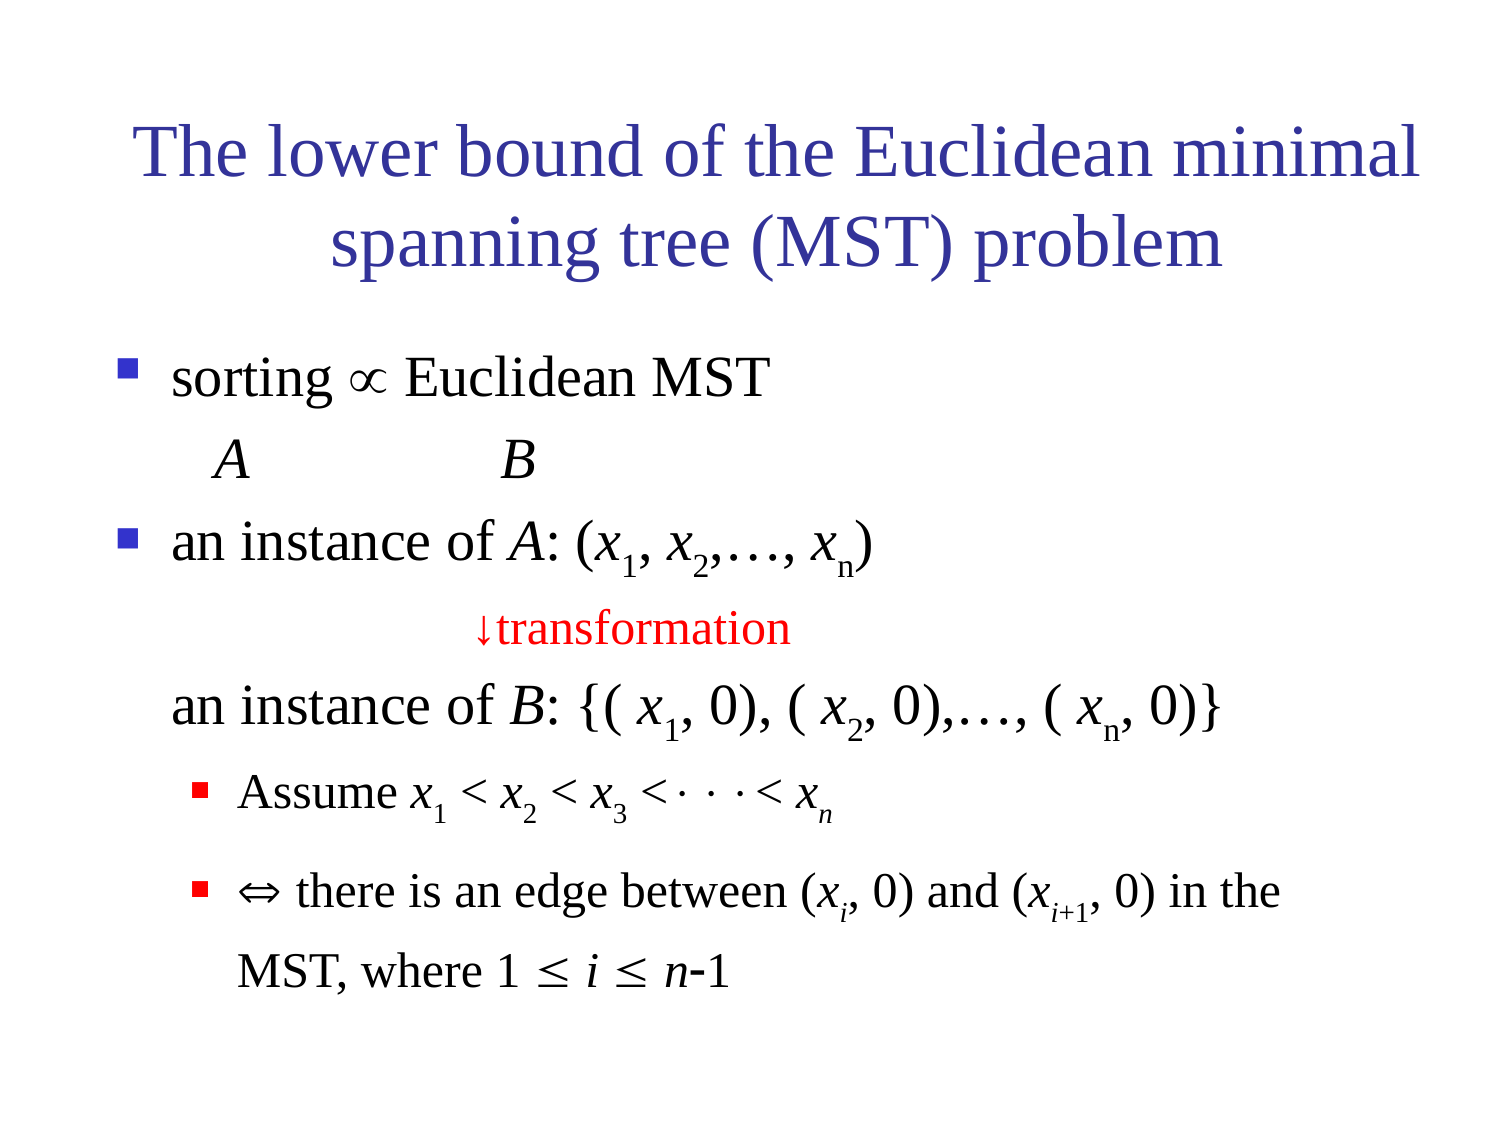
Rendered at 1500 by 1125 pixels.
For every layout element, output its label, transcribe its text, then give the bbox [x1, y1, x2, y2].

title The lower bound of the Euclidean minimal spanning tree (MST) problem [87, 101, 1468, 289]
list sorting  Euclidean MST A B an instance of A: (x1, x2,…, xn) ↓transformation an instance of B: {( x1, 0), ( x2, 0),…, ( xn, 0)} Assume x1 < x2 < x3 << xn  there is an edge between (xi, 0) and (xi+1, 0) in the MST, where 1  i  n1 [99, 331, 1353, 1006]
